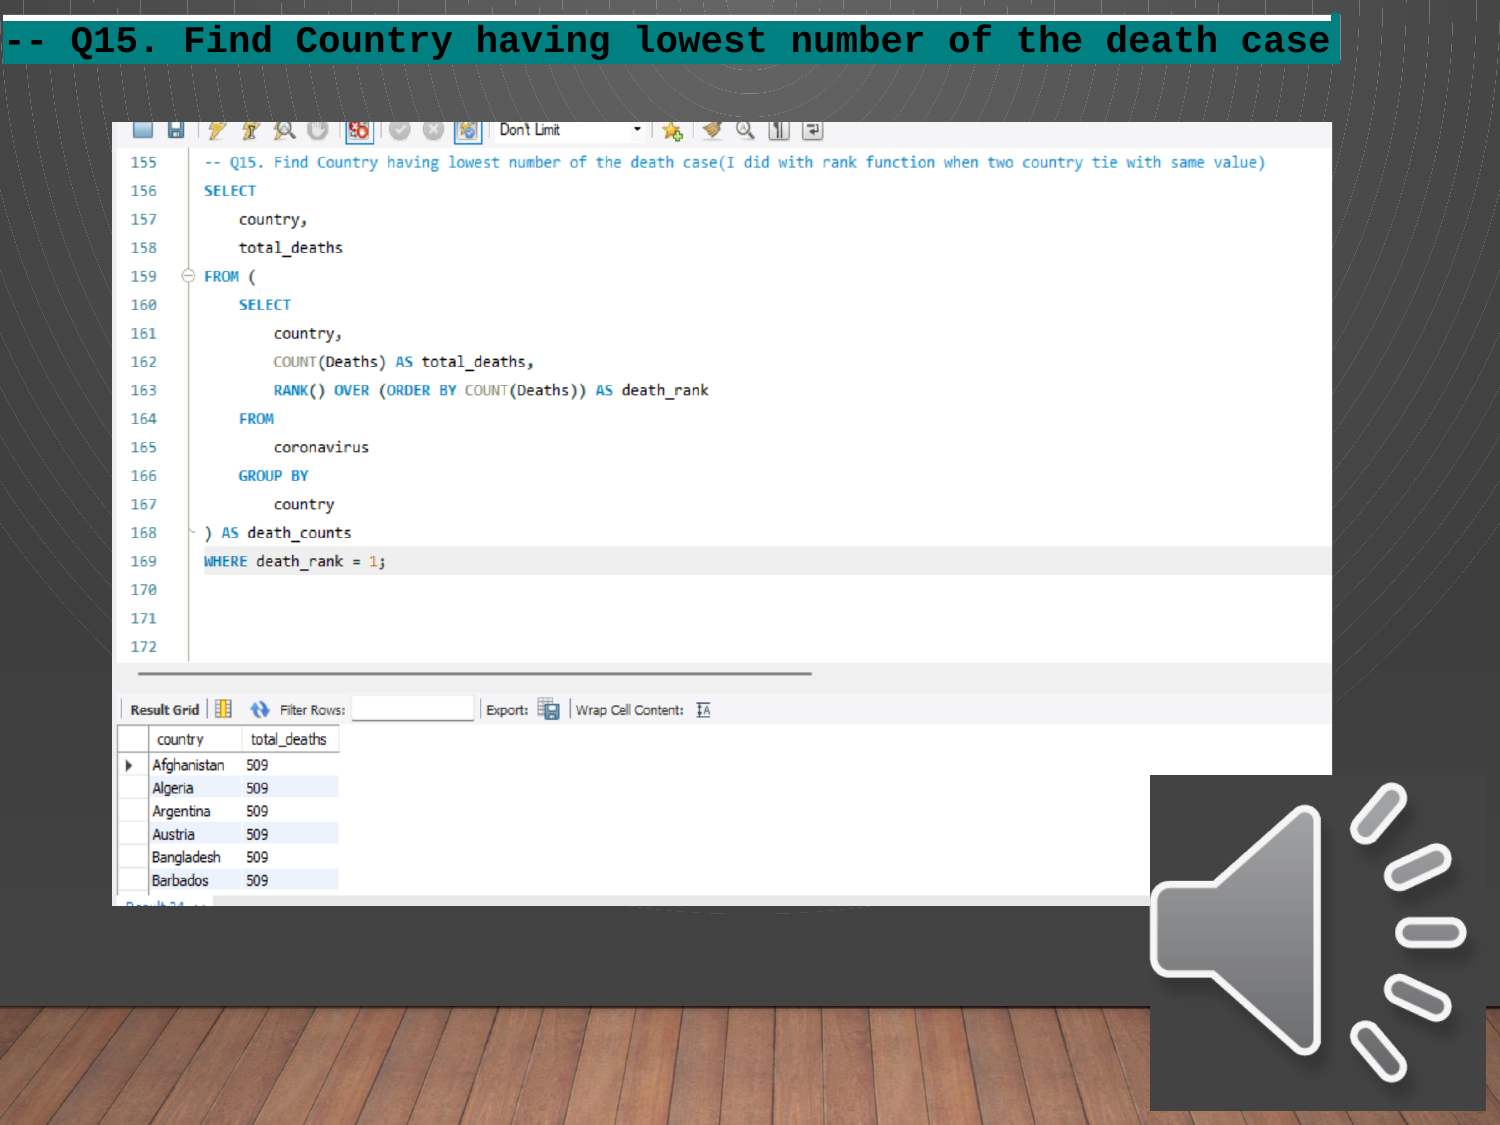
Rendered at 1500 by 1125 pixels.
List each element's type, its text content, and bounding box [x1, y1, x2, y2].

picture [0, 121, 1500, 1125]
text_box -- Q15. Find Country having lowest number of the death case [3, 14, 1341, 61]
